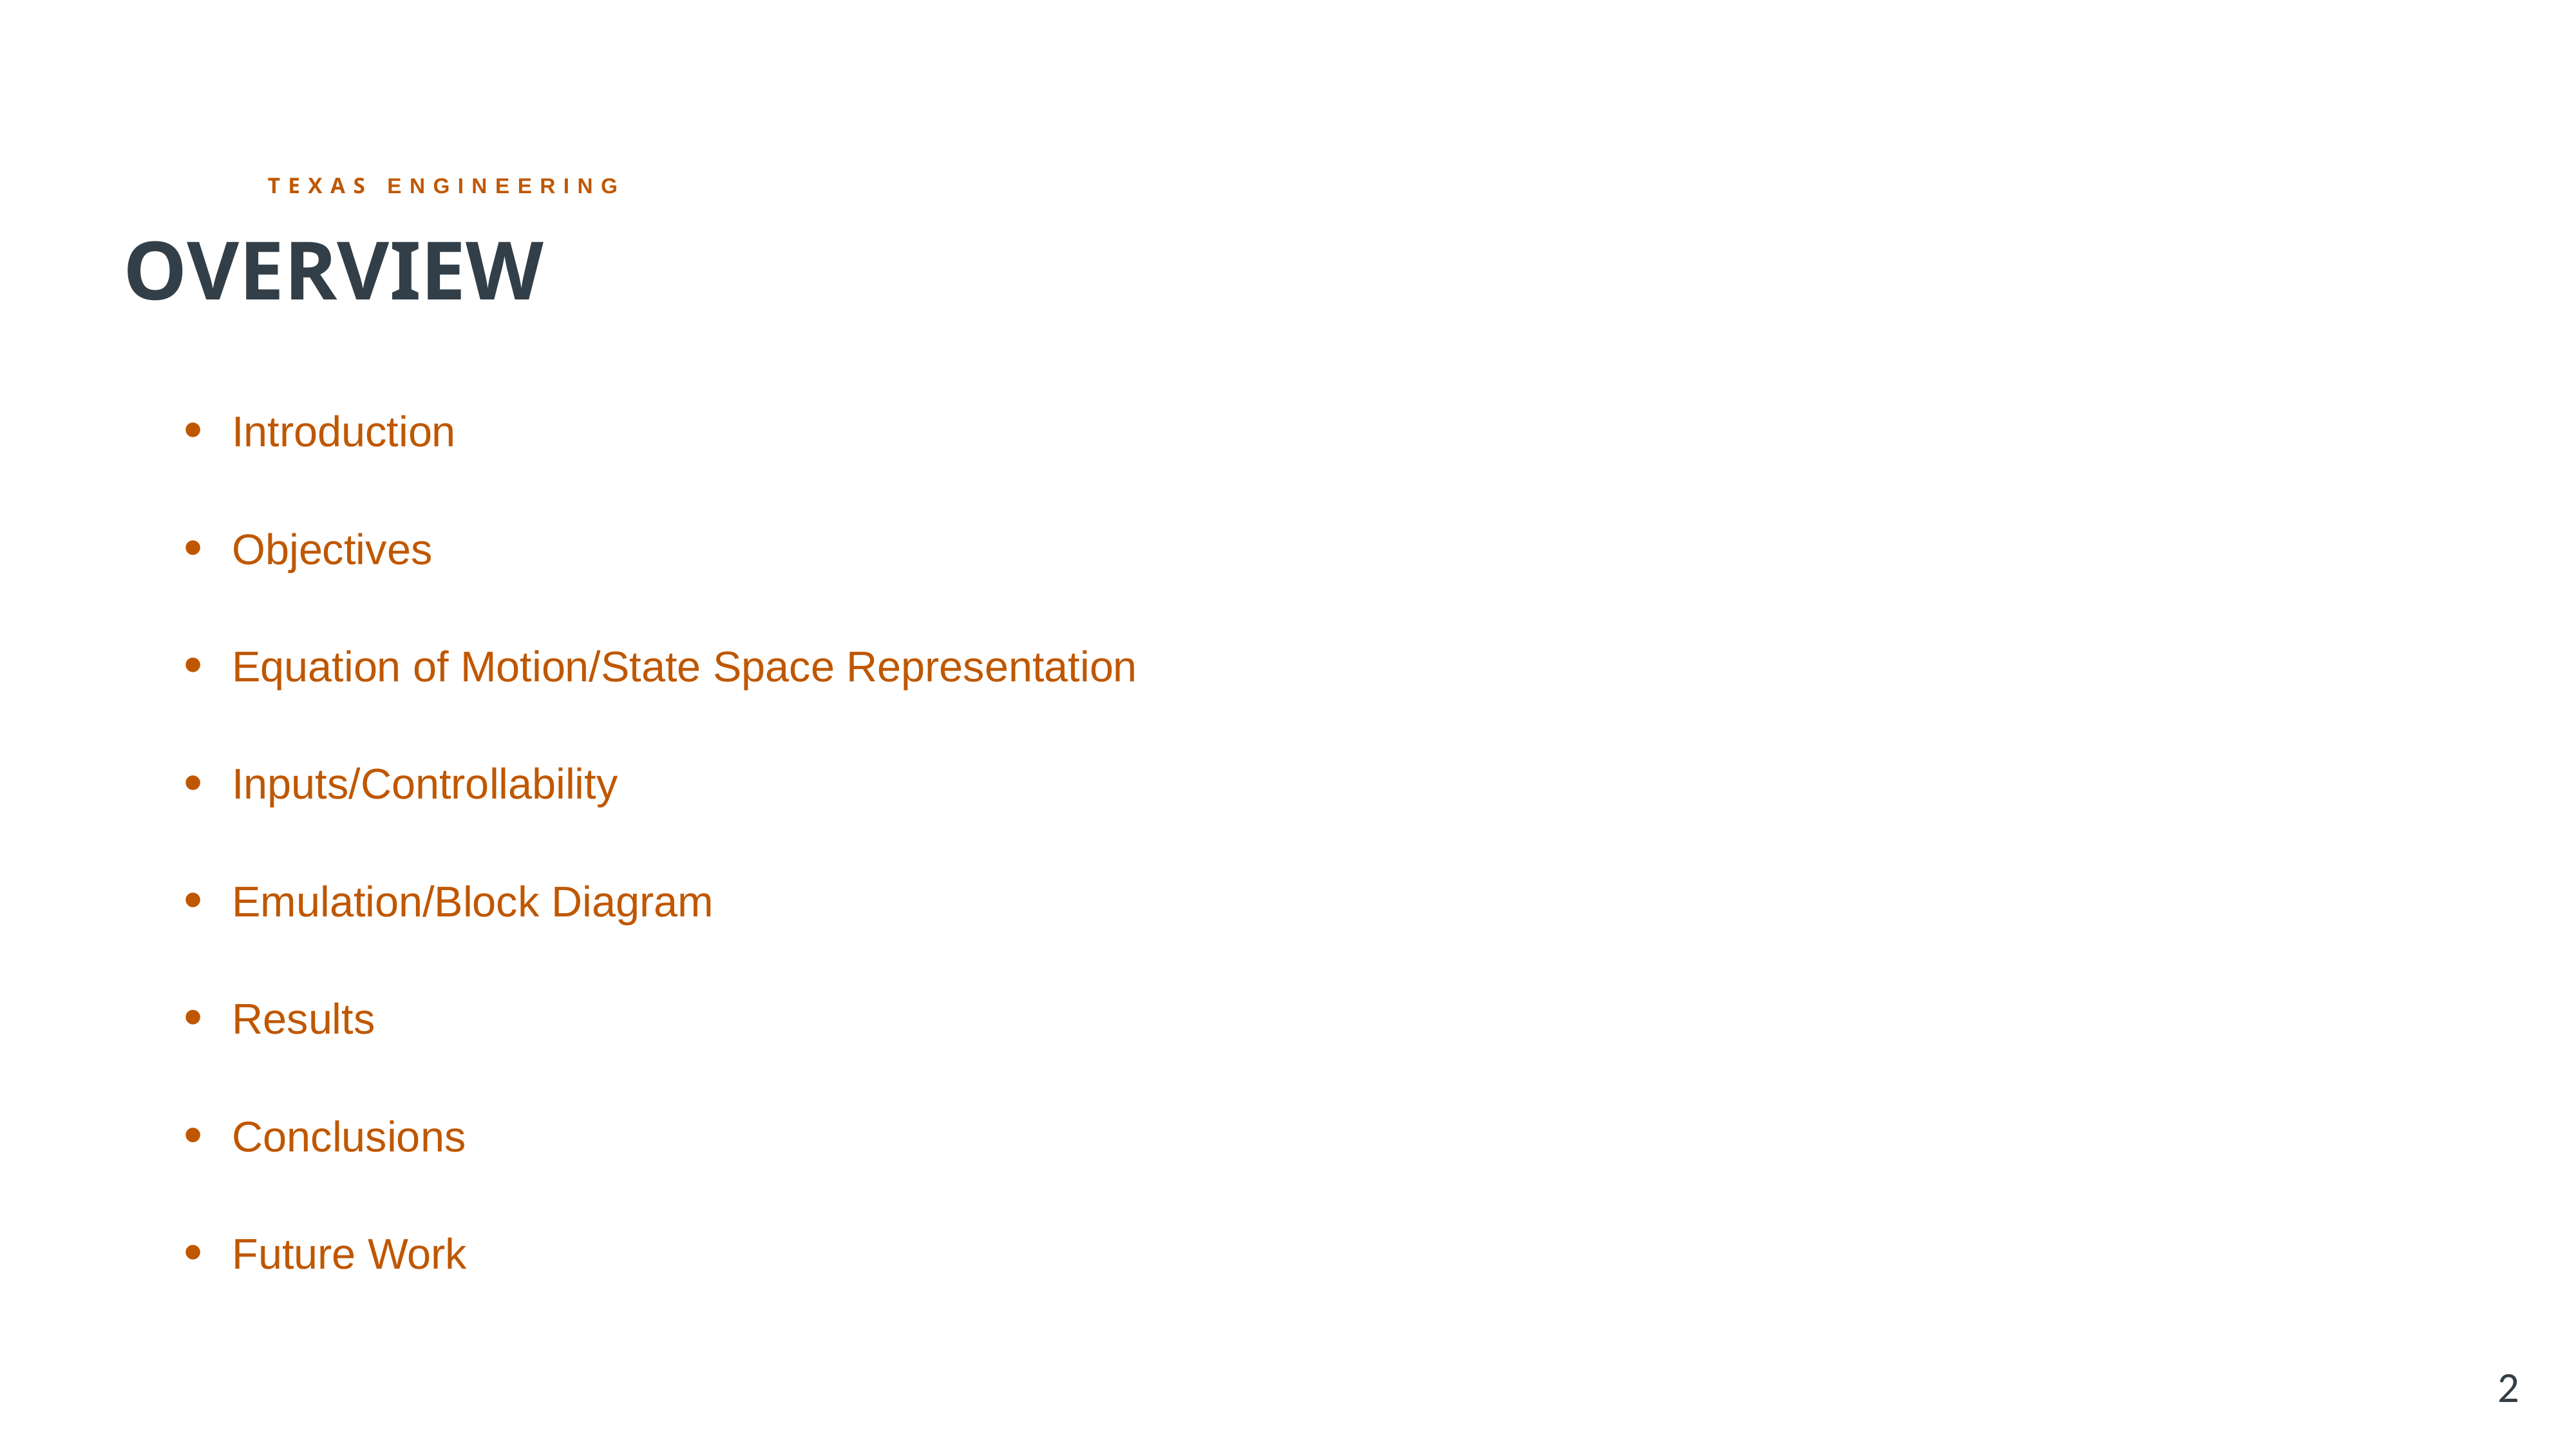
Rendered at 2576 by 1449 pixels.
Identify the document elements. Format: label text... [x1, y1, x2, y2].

text_box 2 [2488, 1354, 2526, 1416]
text_box Introduction Objectives Equation of Motion/State Space Representation Inputs/Controllability Emulation/Block Diagram Results Conclusions Future Work [174, 373, 2258, 1283]
text_box OVERVIEW [113, 214, 2197, 321]
